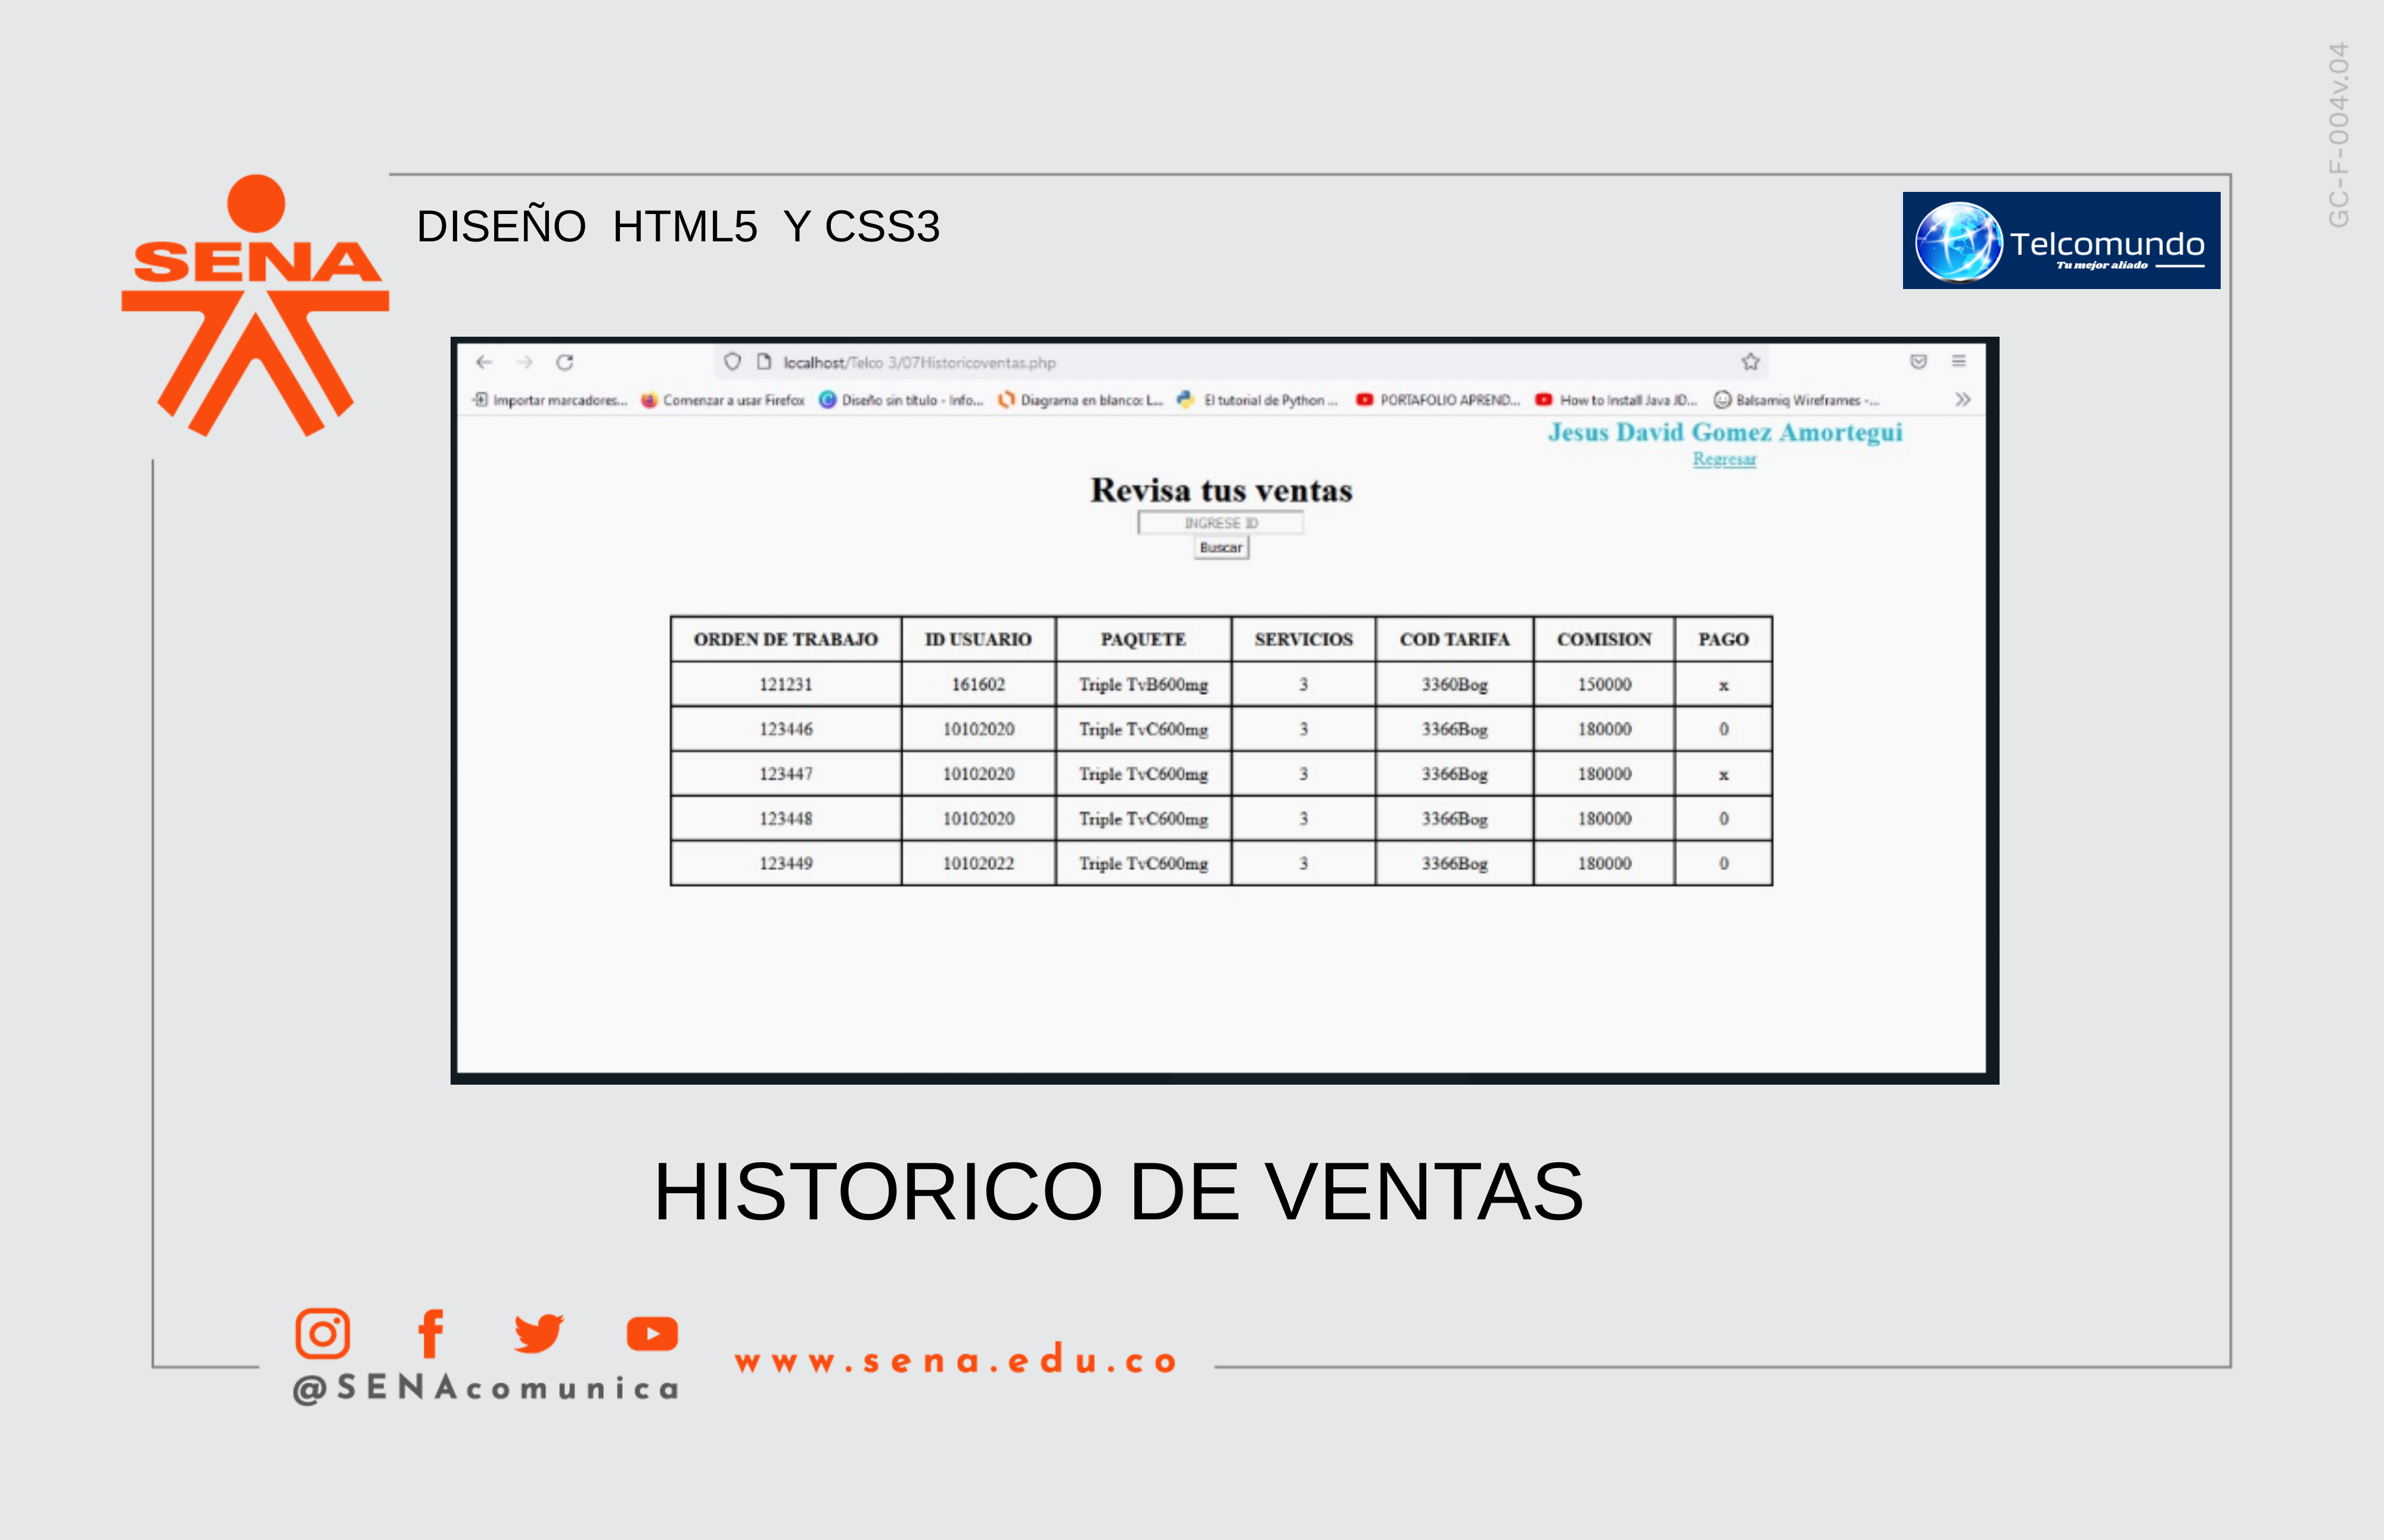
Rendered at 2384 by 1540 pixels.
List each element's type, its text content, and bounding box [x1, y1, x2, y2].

text_box DISEÑO HTML5 Y CSS3 [355, 192, 1004, 255]
picture [0, 0, 2384, 1540]
text_box HISTORICO DE VENTAS [643, 1133, 1619, 1240]
